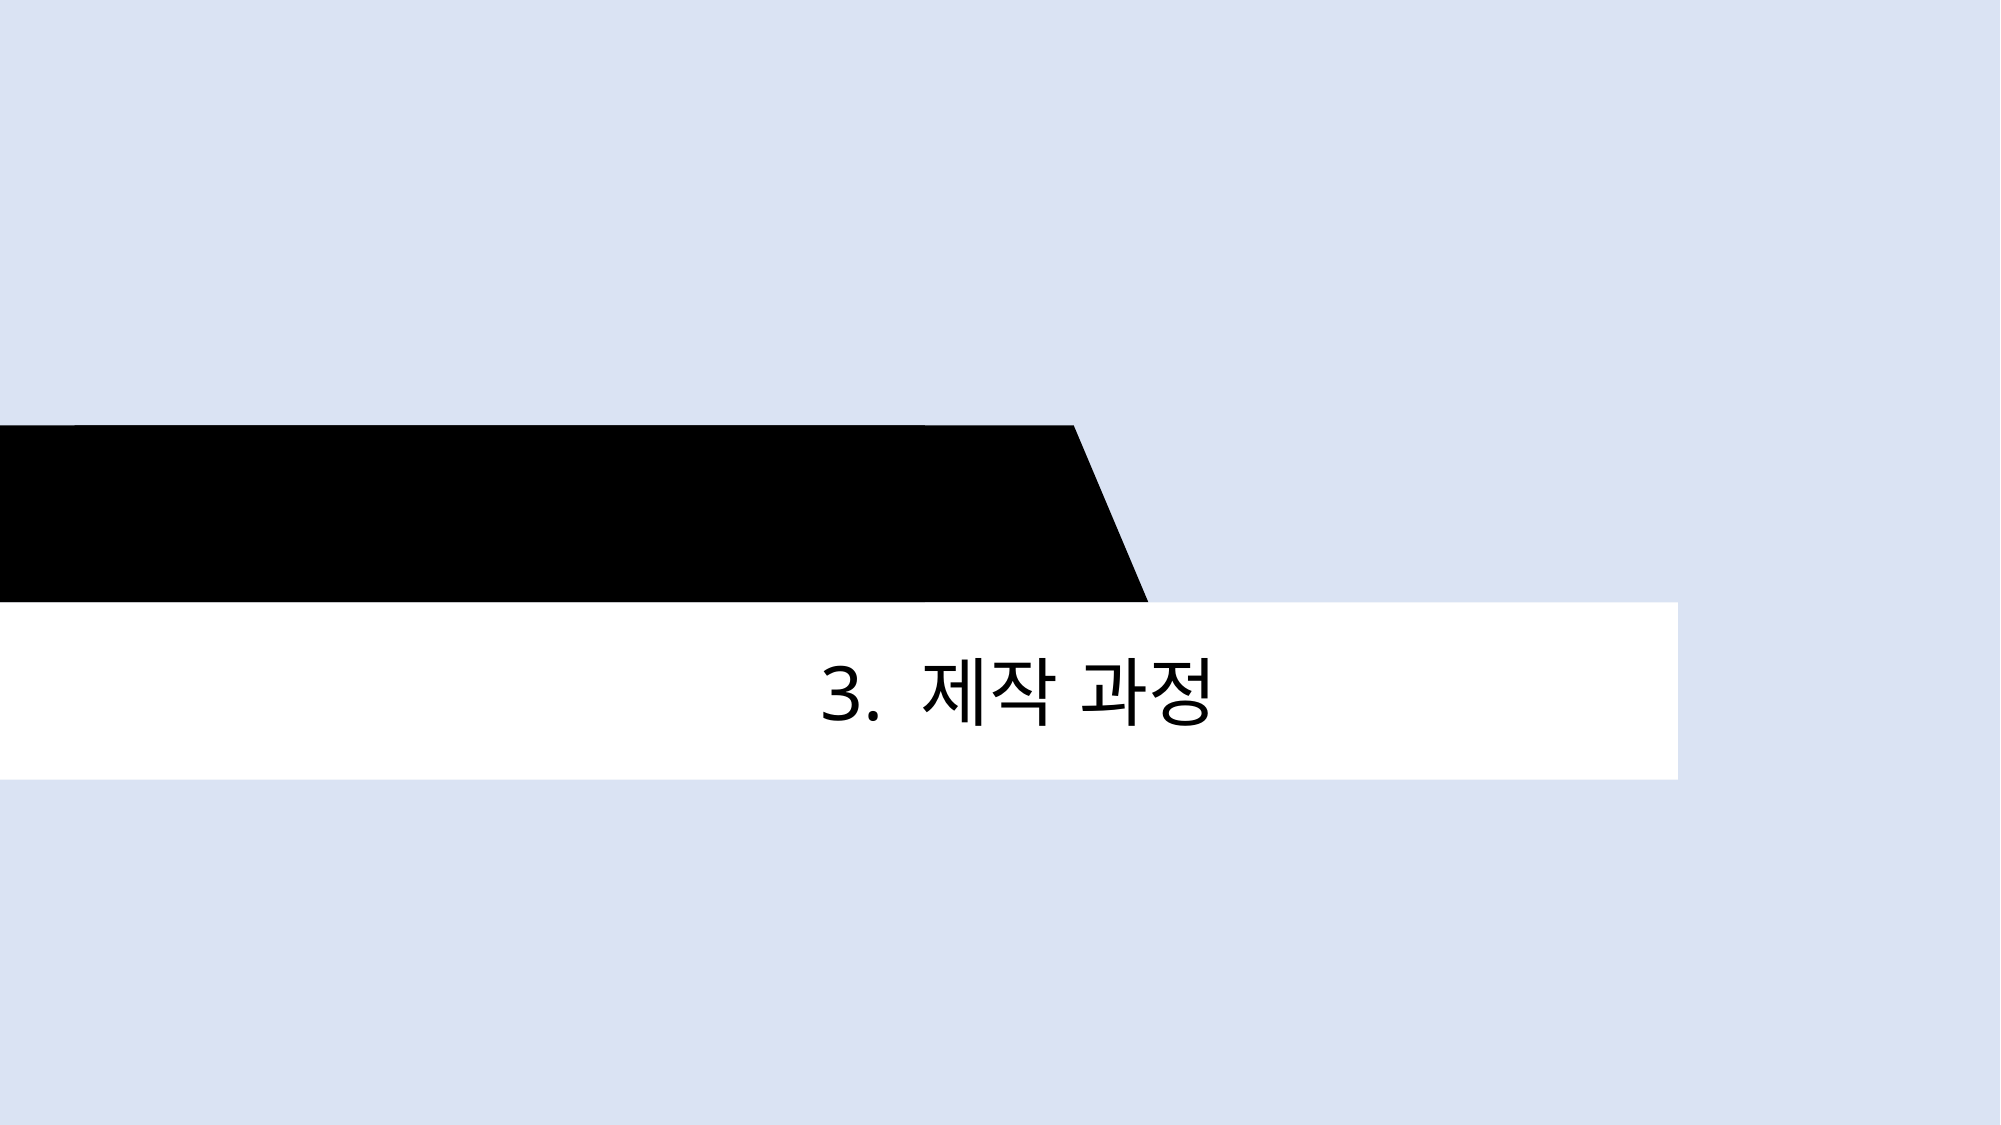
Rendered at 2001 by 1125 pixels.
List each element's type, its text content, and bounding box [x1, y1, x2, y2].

text_box [0, 424, 926, 601]
text_box [0, 601, 1679, 781]
text_box [926, 424, 1149, 601]
text_box 3. 제작 과정 [805, 638, 1233, 743]
